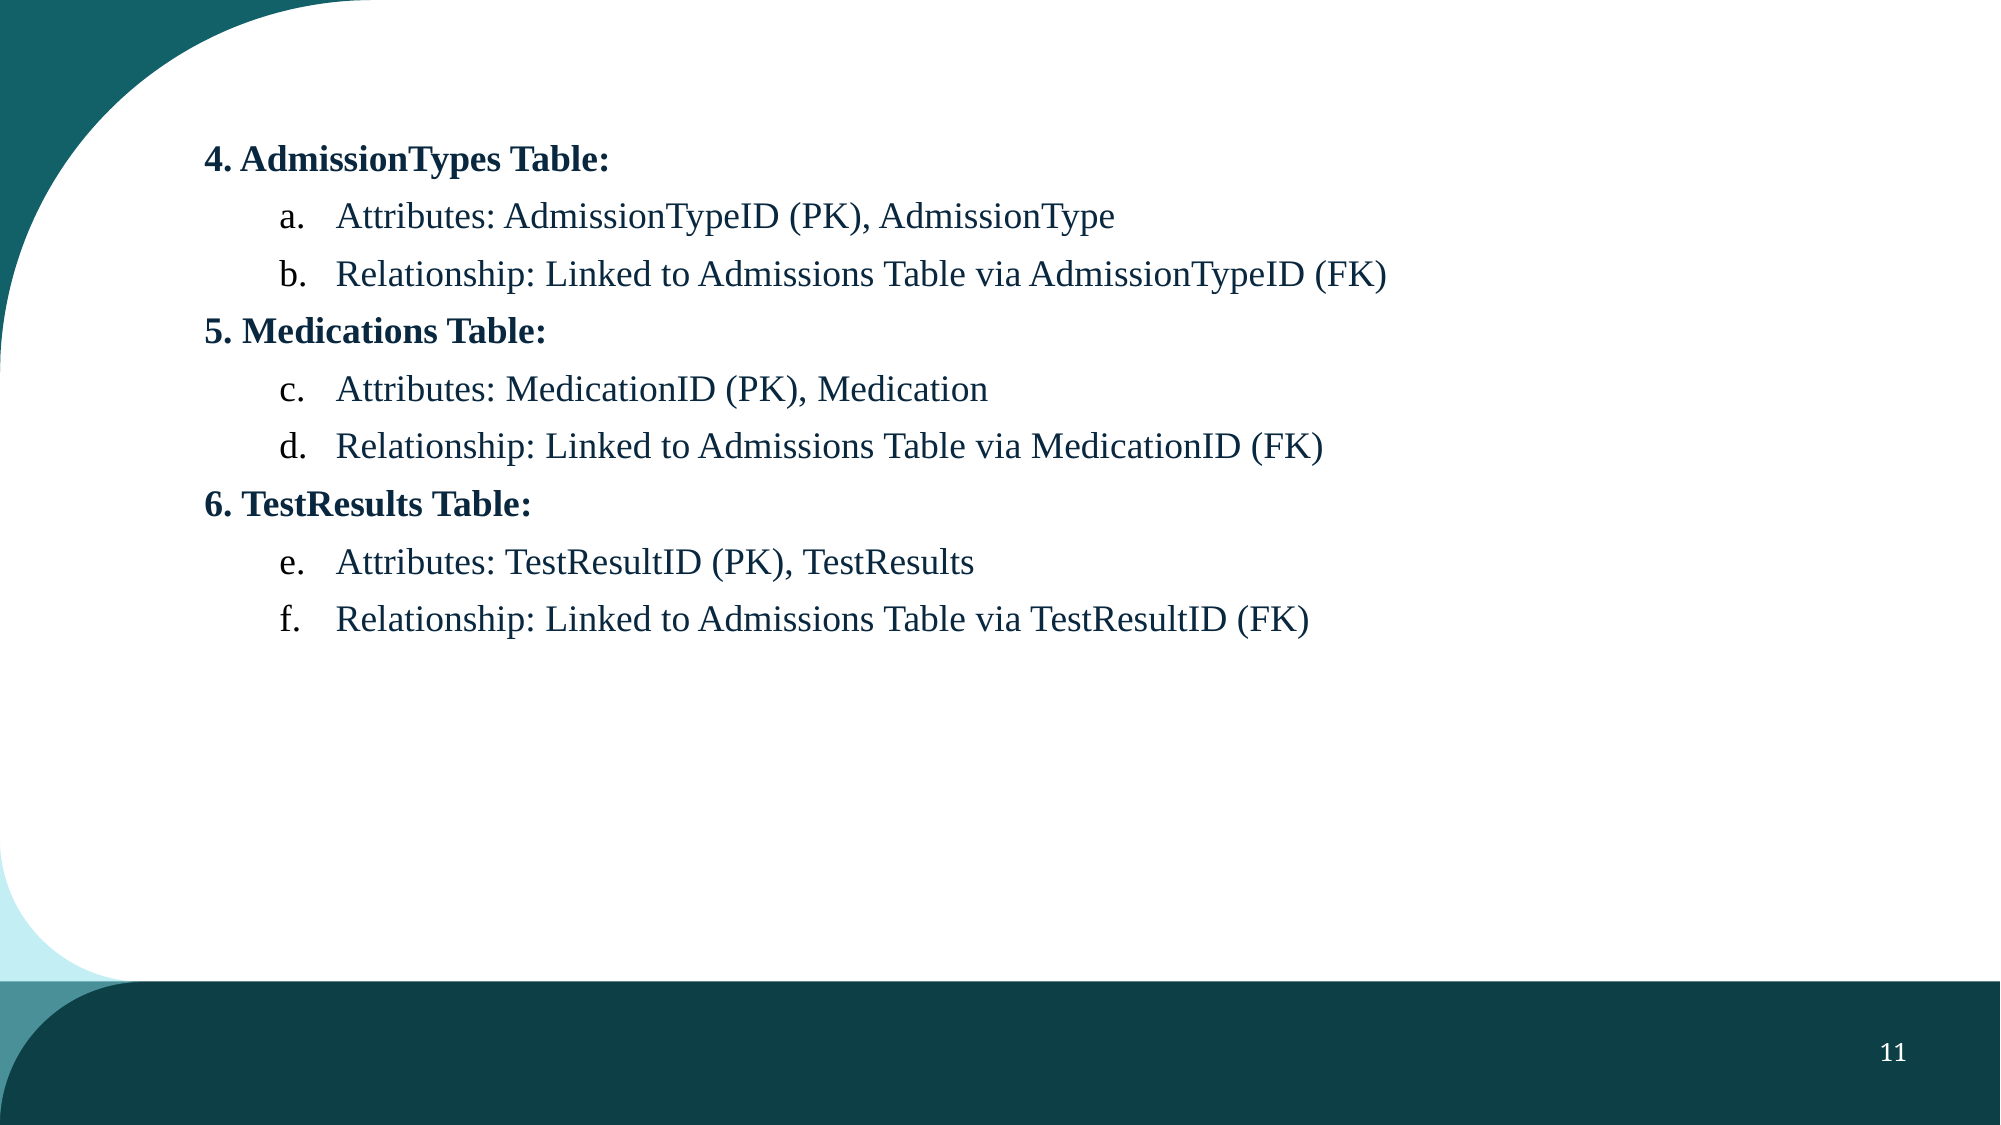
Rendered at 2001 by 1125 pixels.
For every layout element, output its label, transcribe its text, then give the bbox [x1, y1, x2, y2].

list 4. AdmissionTypes Table: Attributes: AdmissionTypeID (PK), AdmissionType Relationship: Linked to Admissions Table via AdmissionTypeID (FK) 5. Medications Table: Attributes: MedicationID (PK), Medication Relationship: Linked to Admissions Table via MedicationID (FK) 6. TestResults Table: Attributes: TestResultID (PK), TestResults Relationship: Linked to Admissions Table via TestResultID (FK) [189, 126, 1789, 915]
slide_number 11 [1787, 981, 2000, 1125]
